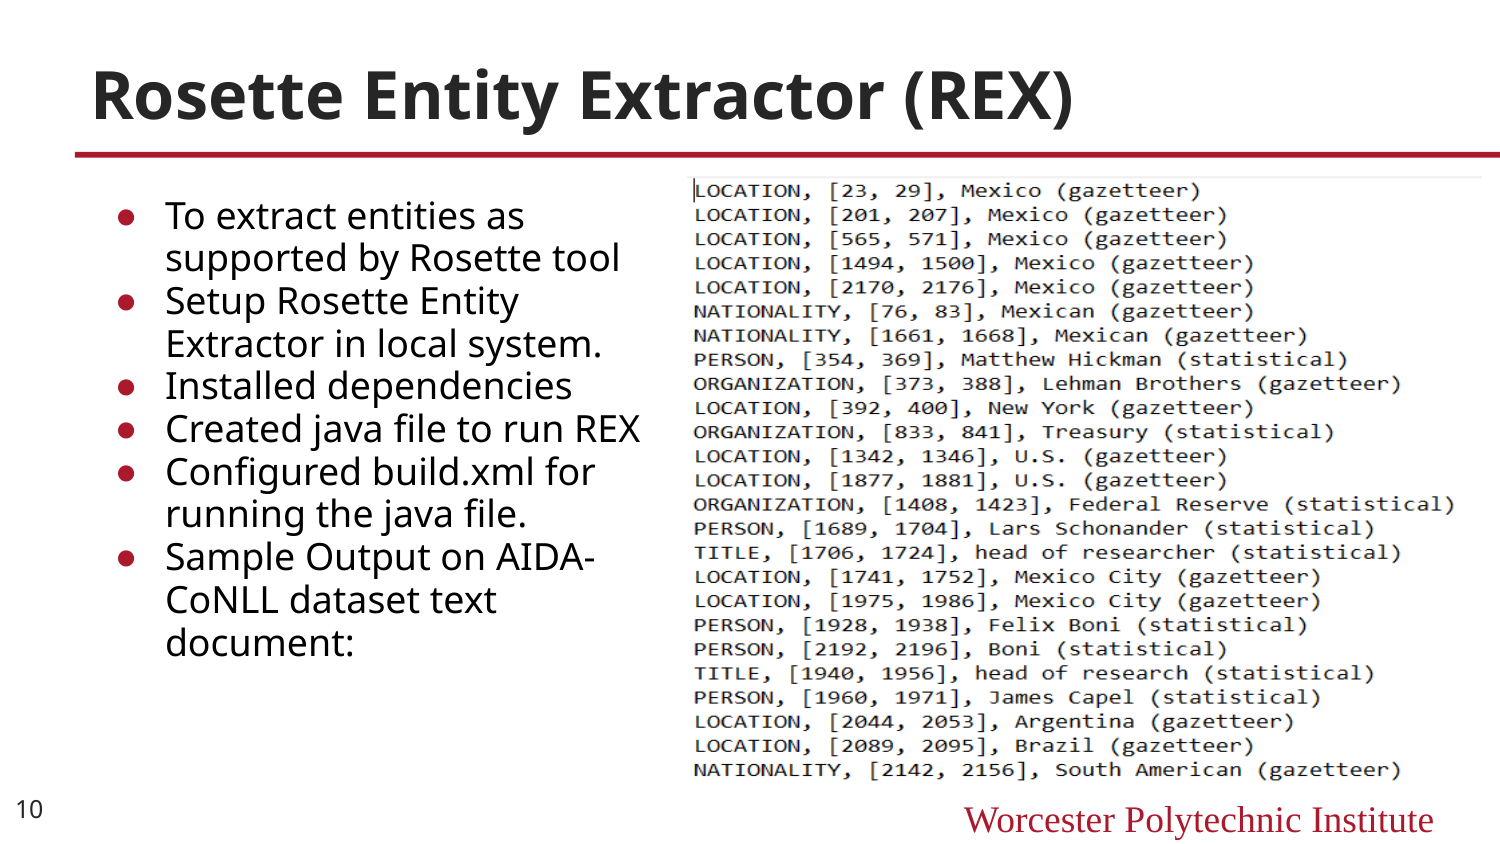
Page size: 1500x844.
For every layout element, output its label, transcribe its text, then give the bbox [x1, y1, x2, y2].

picture [686, 175, 1482, 798]
slide_number ‹#› [0, 785, 75, 835]
title Rosette Entity Extractor (REX) [75, 42, 1425, 141]
list To extract entities as supported by Rosette tool Setup Rosette Entity Extractor in local system. Installed dependencies Created java file to run REX Configured build.xml for running the java file. Sample Output on AIDA-CoNLL dataset text document: [75, 187, 681, 760]
